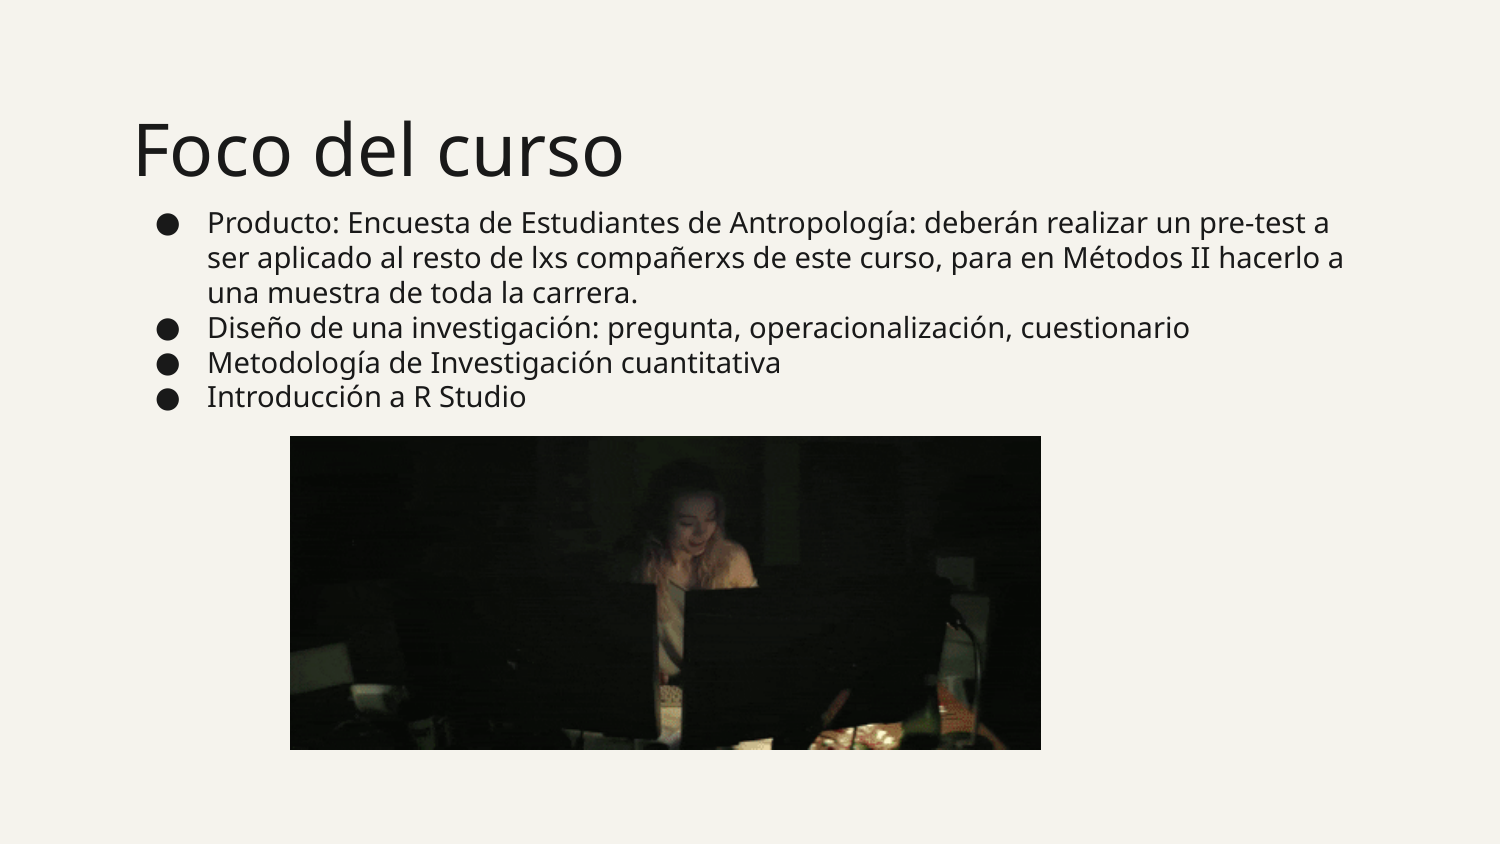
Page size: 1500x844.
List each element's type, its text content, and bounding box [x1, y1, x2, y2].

picture [290, 436, 1041, 750]
list Producto: Encuesta de Estudiantes de Antropología: deberán realizar un pre-test a ser aplicado al resto de lxs compañerxs de este curso, para en Métodos II hacerlo a una muestra de toda la carrera. Diseño de una investigación: pregunta, operacionalización, cuestionario Metodología de Investigación cuantitativa Introducción a R Studio [116, 189, 1378, 750]
title Foco del curso [116, 88, 1383, 167]
